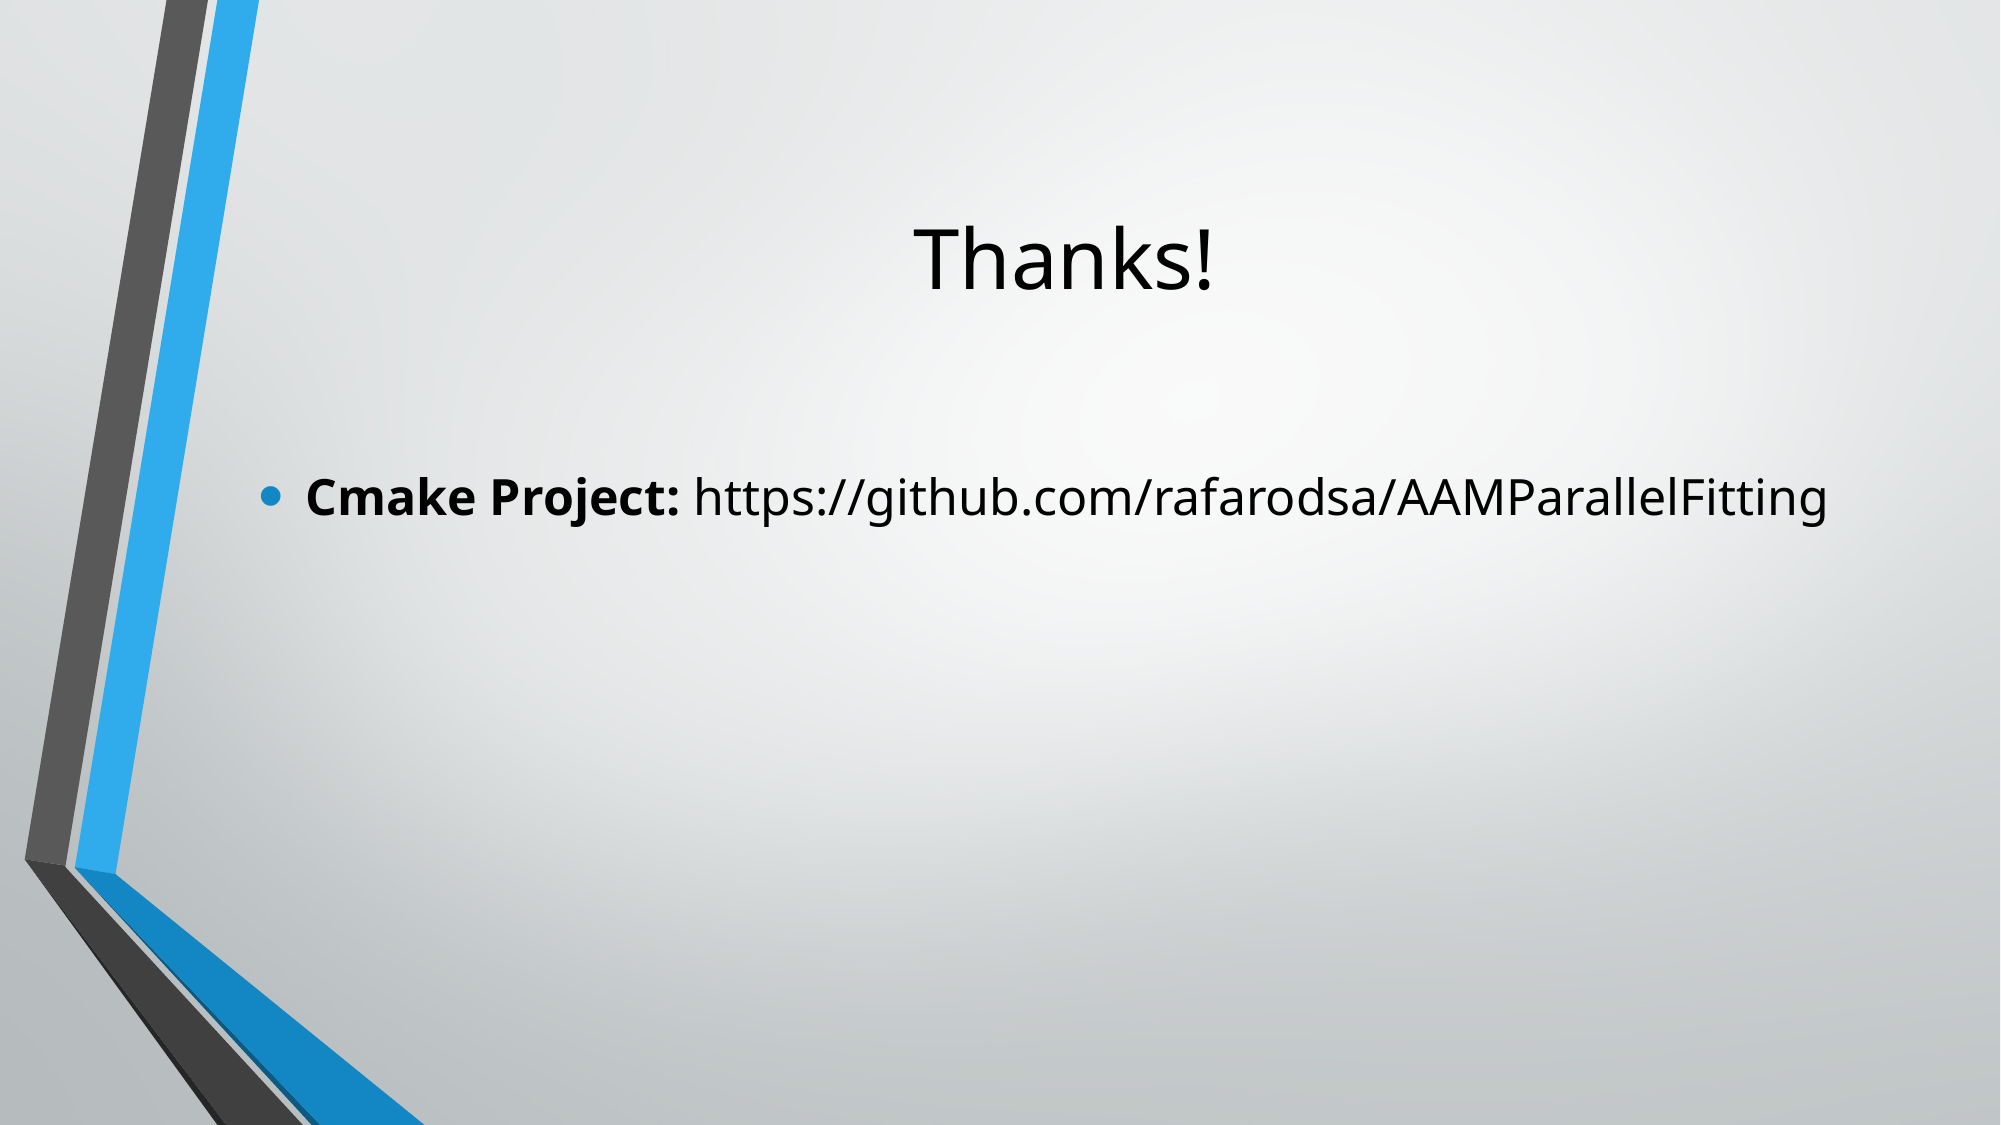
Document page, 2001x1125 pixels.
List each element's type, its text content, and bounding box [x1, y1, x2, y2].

list Cmake Project: https://github.com/rafarodsa/AAMParallelFitting [243, 437, 1887, 554]
title Thanks! [243, 112, 1887, 400]
